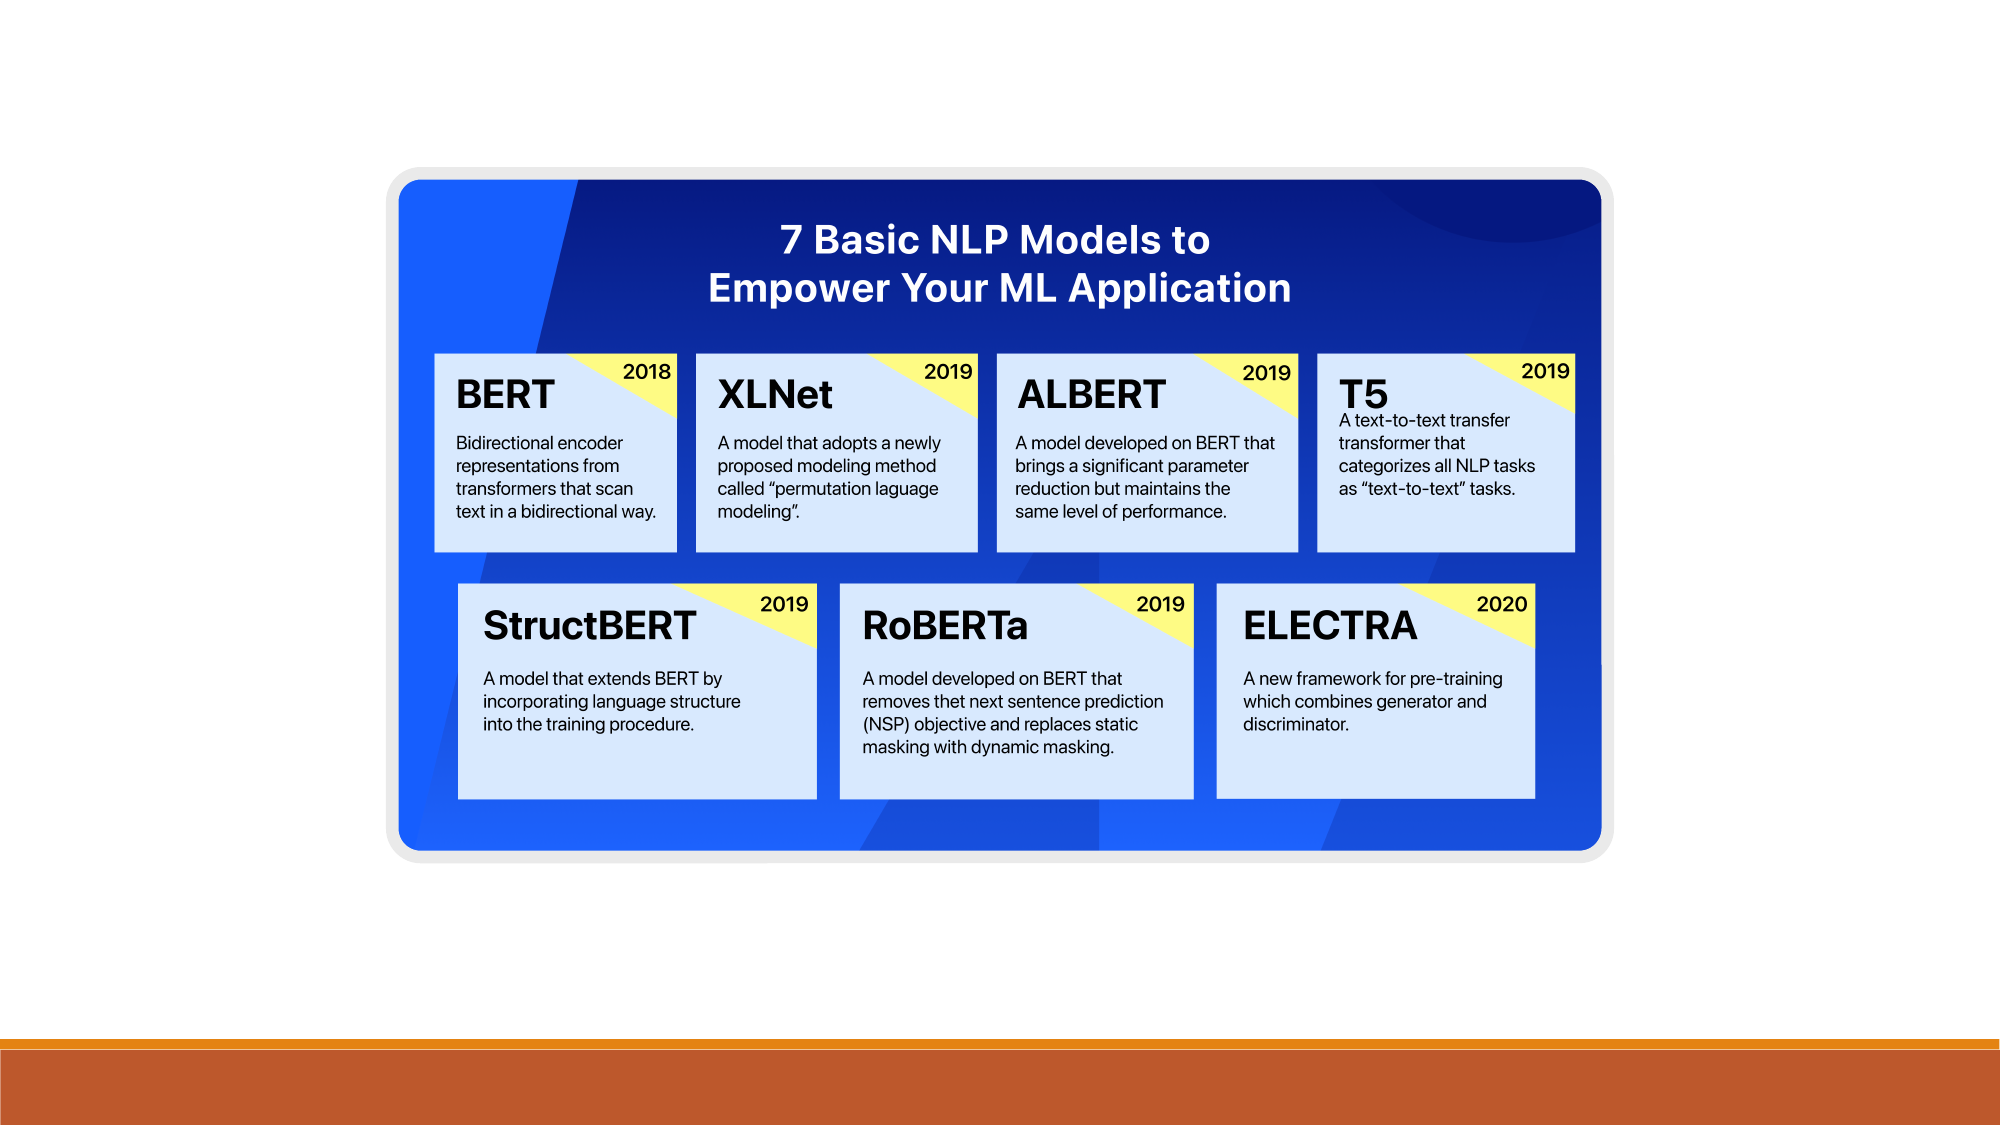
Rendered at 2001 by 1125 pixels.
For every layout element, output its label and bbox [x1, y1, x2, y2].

picture [391, 172, 1609, 858]
